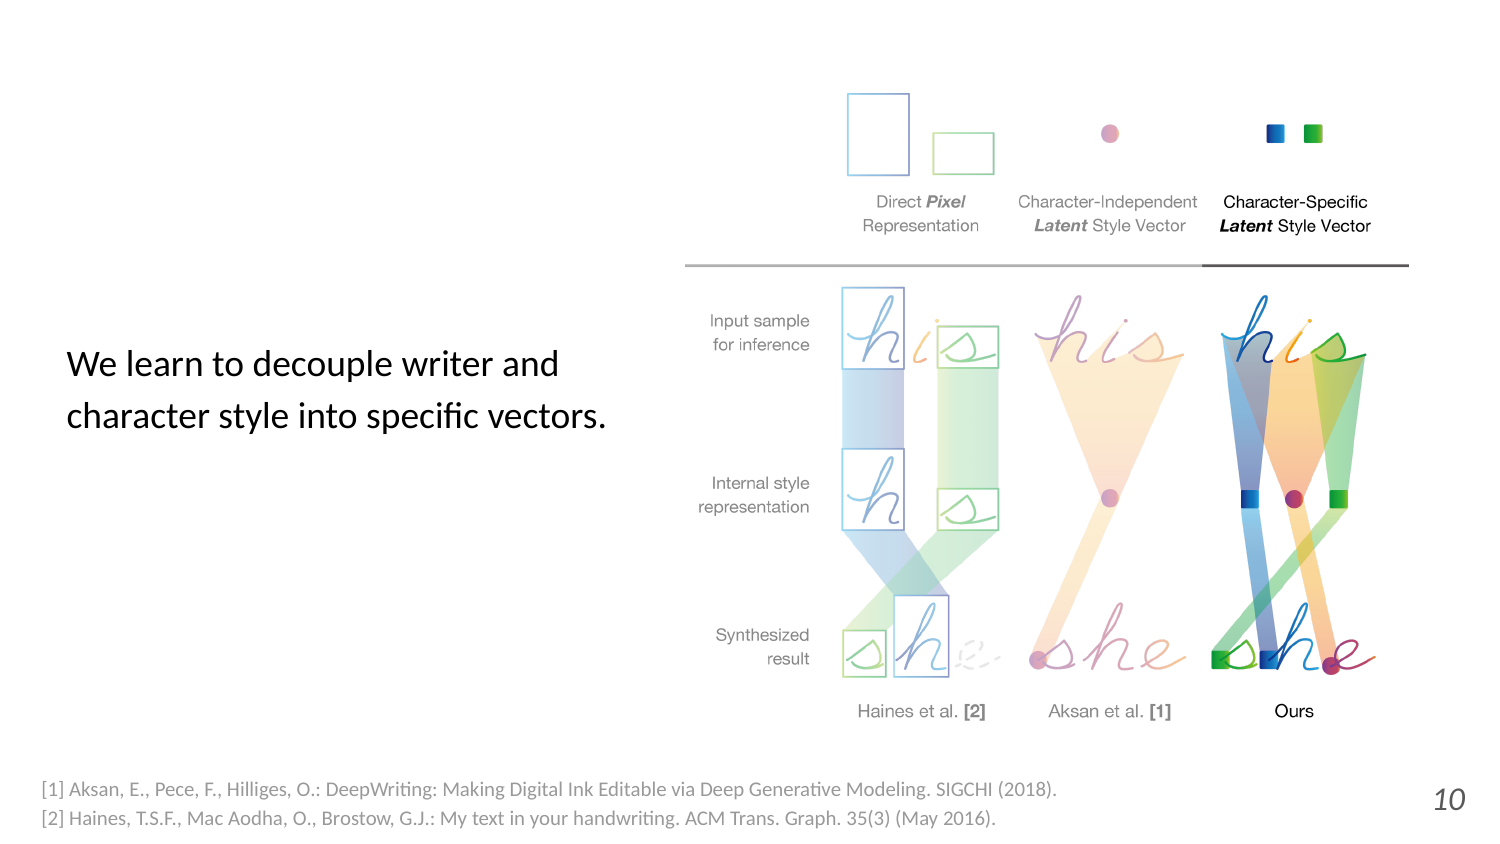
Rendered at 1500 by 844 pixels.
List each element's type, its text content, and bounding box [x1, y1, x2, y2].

picture [685, 93, 1409, 726]
text_box We learn to decouple writer and character style into specific vectors. [51, 317, 654, 582]
list [1] Aksan, E., Pece, F., Hilliges, O.: DeepWriting: Making Digital Ink Editable via Deep Generative Modeling. SIGCHI (2018). [2] Haines, T.S.F., Mac Aodha, O., Brostow, G.J.: My text in your handwriting. ACM Trans. Graph. 35(3) (May 2016). [26, 756, 1106, 838]
text_box [678, 69, 1203, 743]
slide_number ‹#› [1389, 764, 1480, 830]
